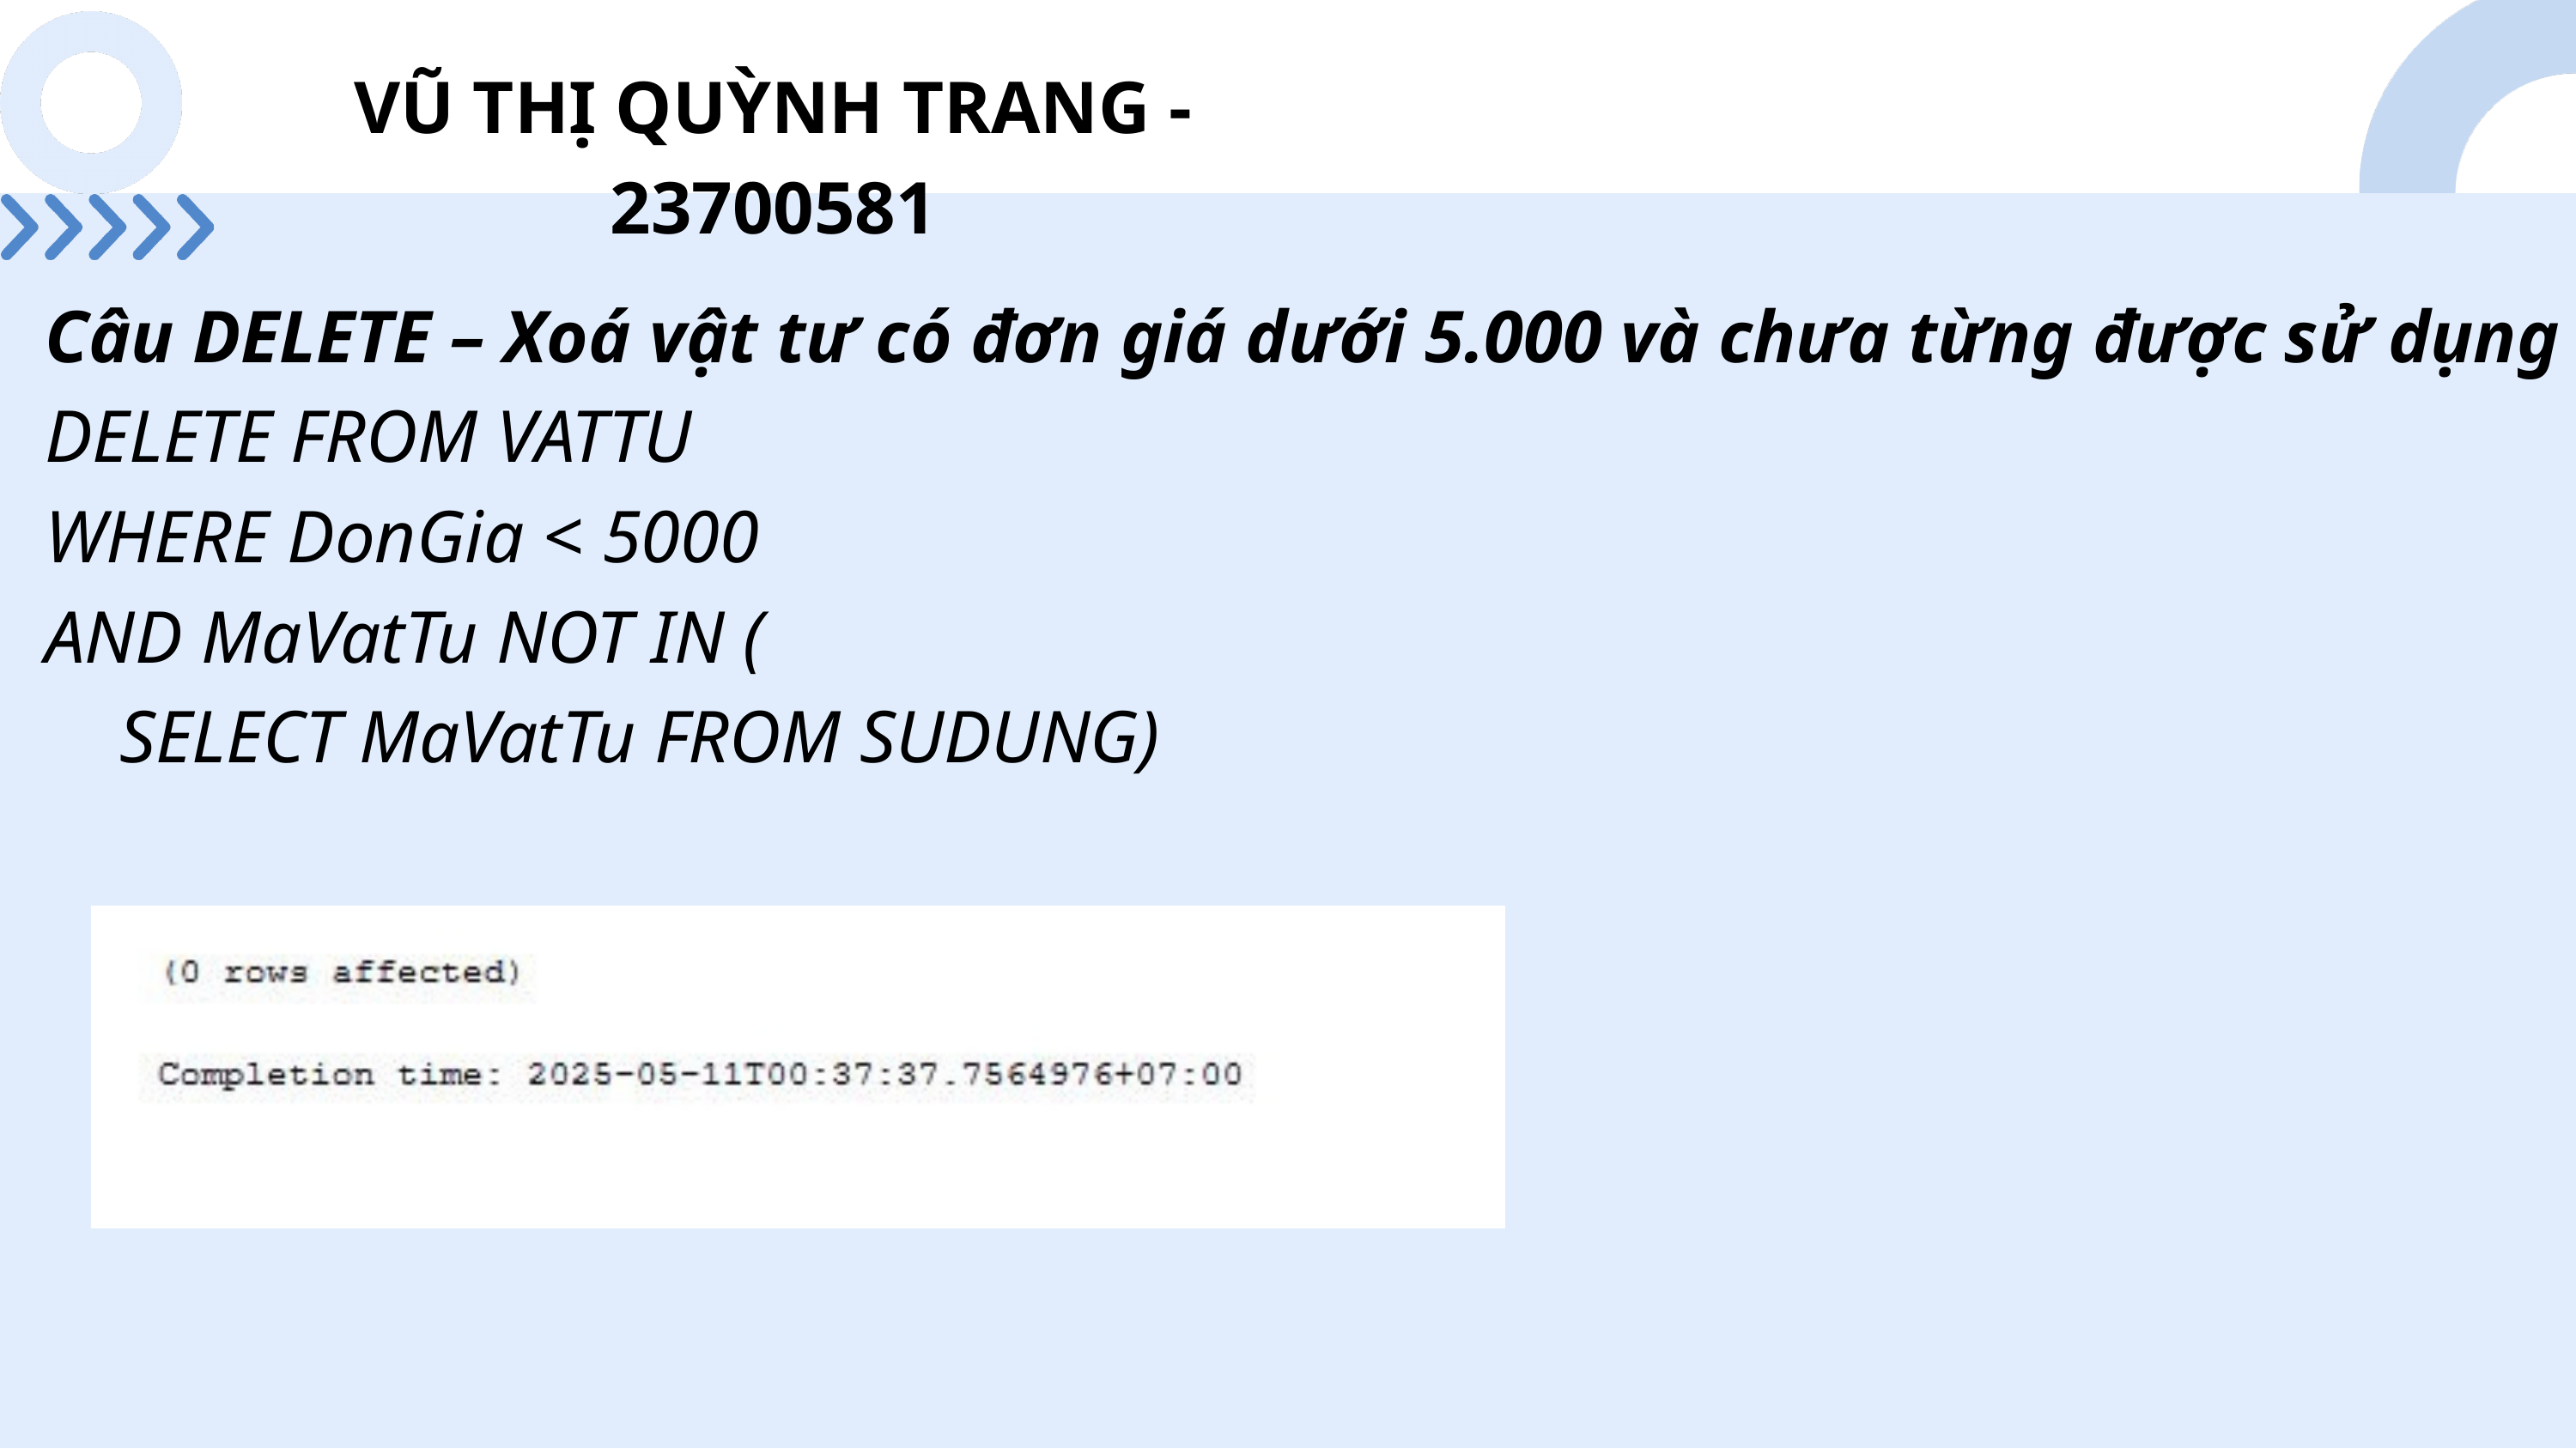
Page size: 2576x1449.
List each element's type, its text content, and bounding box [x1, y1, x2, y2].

text_box VŨ THỊ QUỲNH TRANG - 23700581 [181, 47, 1365, 190]
text_box [2359, 0, 2576, 191]
text_box [0, 11, 182, 190]
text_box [0, 193, 2576, 1449]
